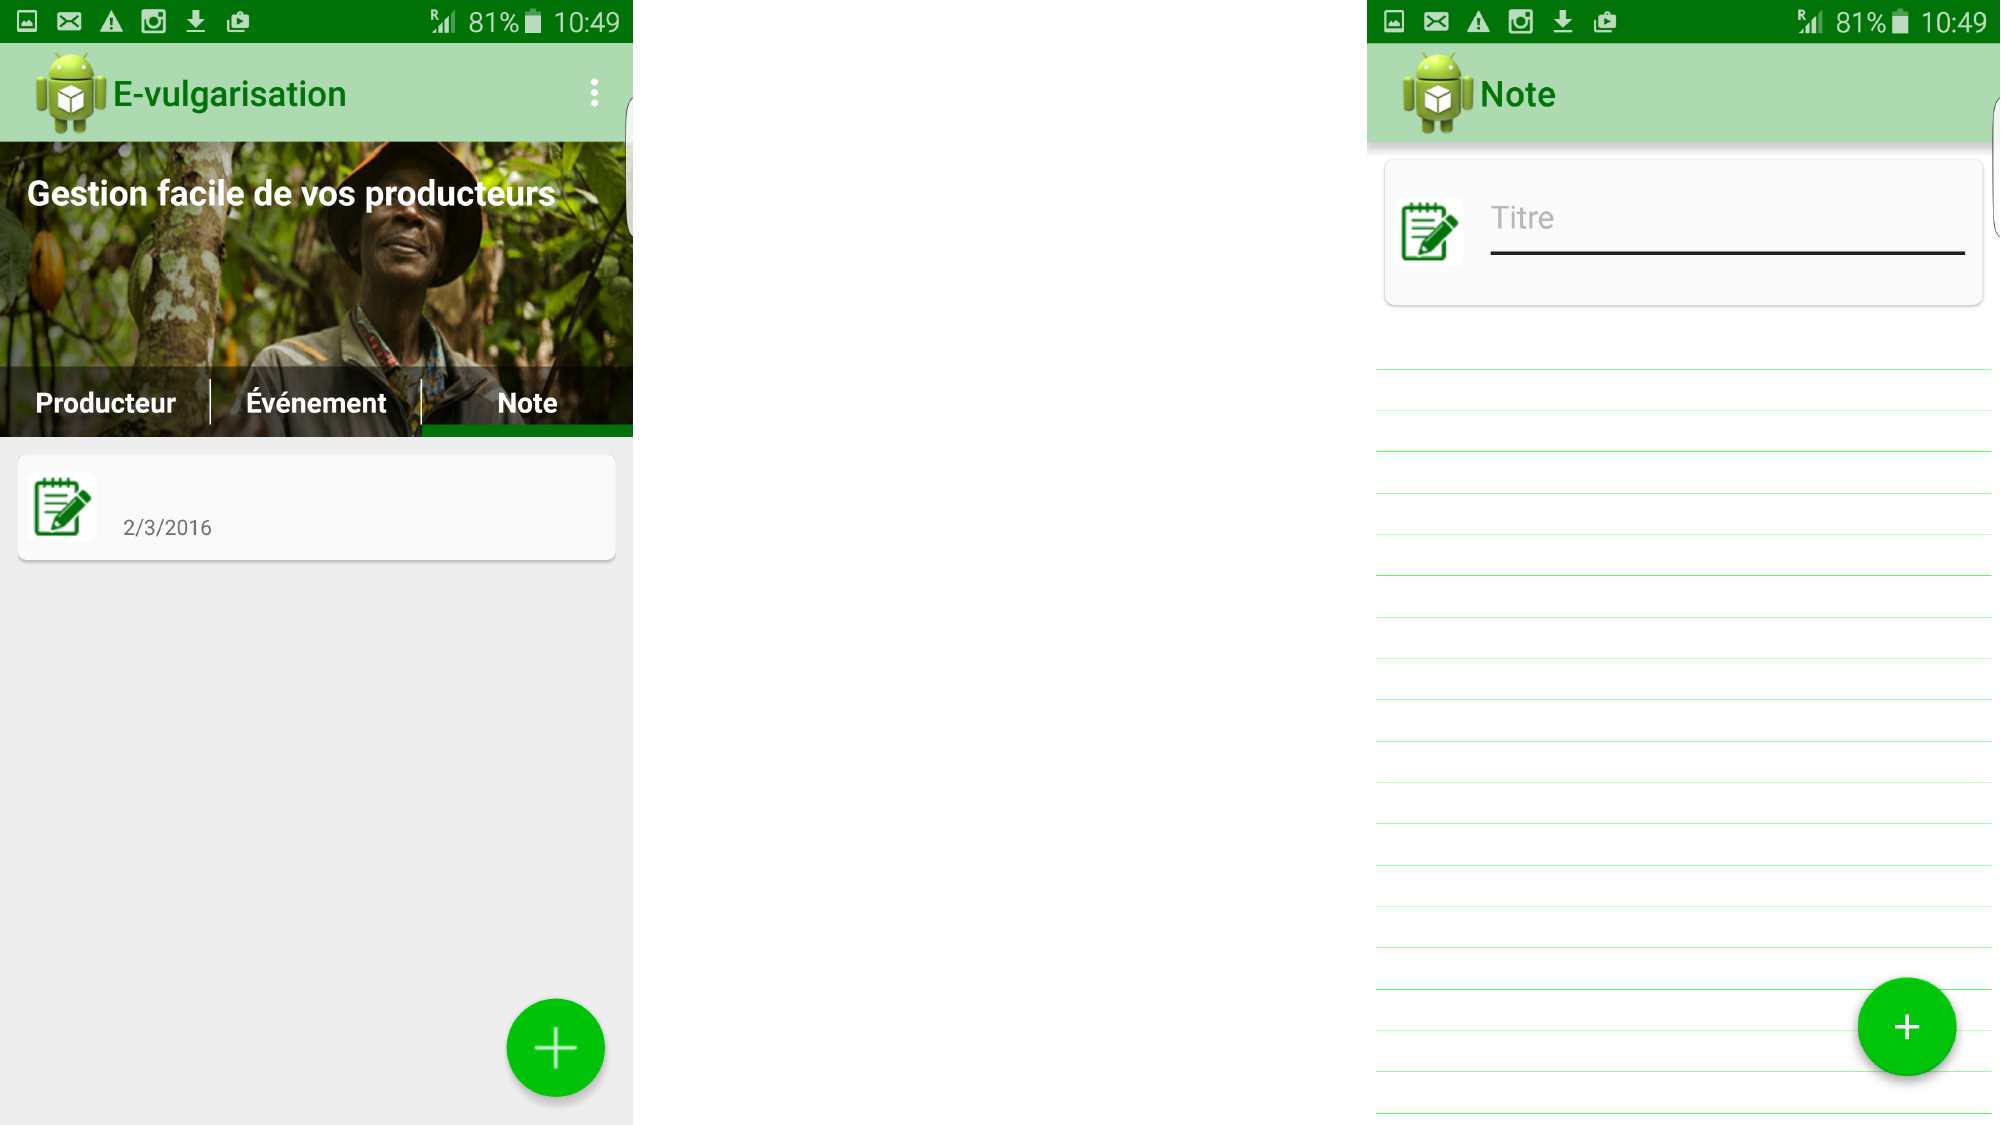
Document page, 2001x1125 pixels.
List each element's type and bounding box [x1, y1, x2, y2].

picture [0, 0, 633, 1125]
picture [1367, 0, 2000, 1125]
